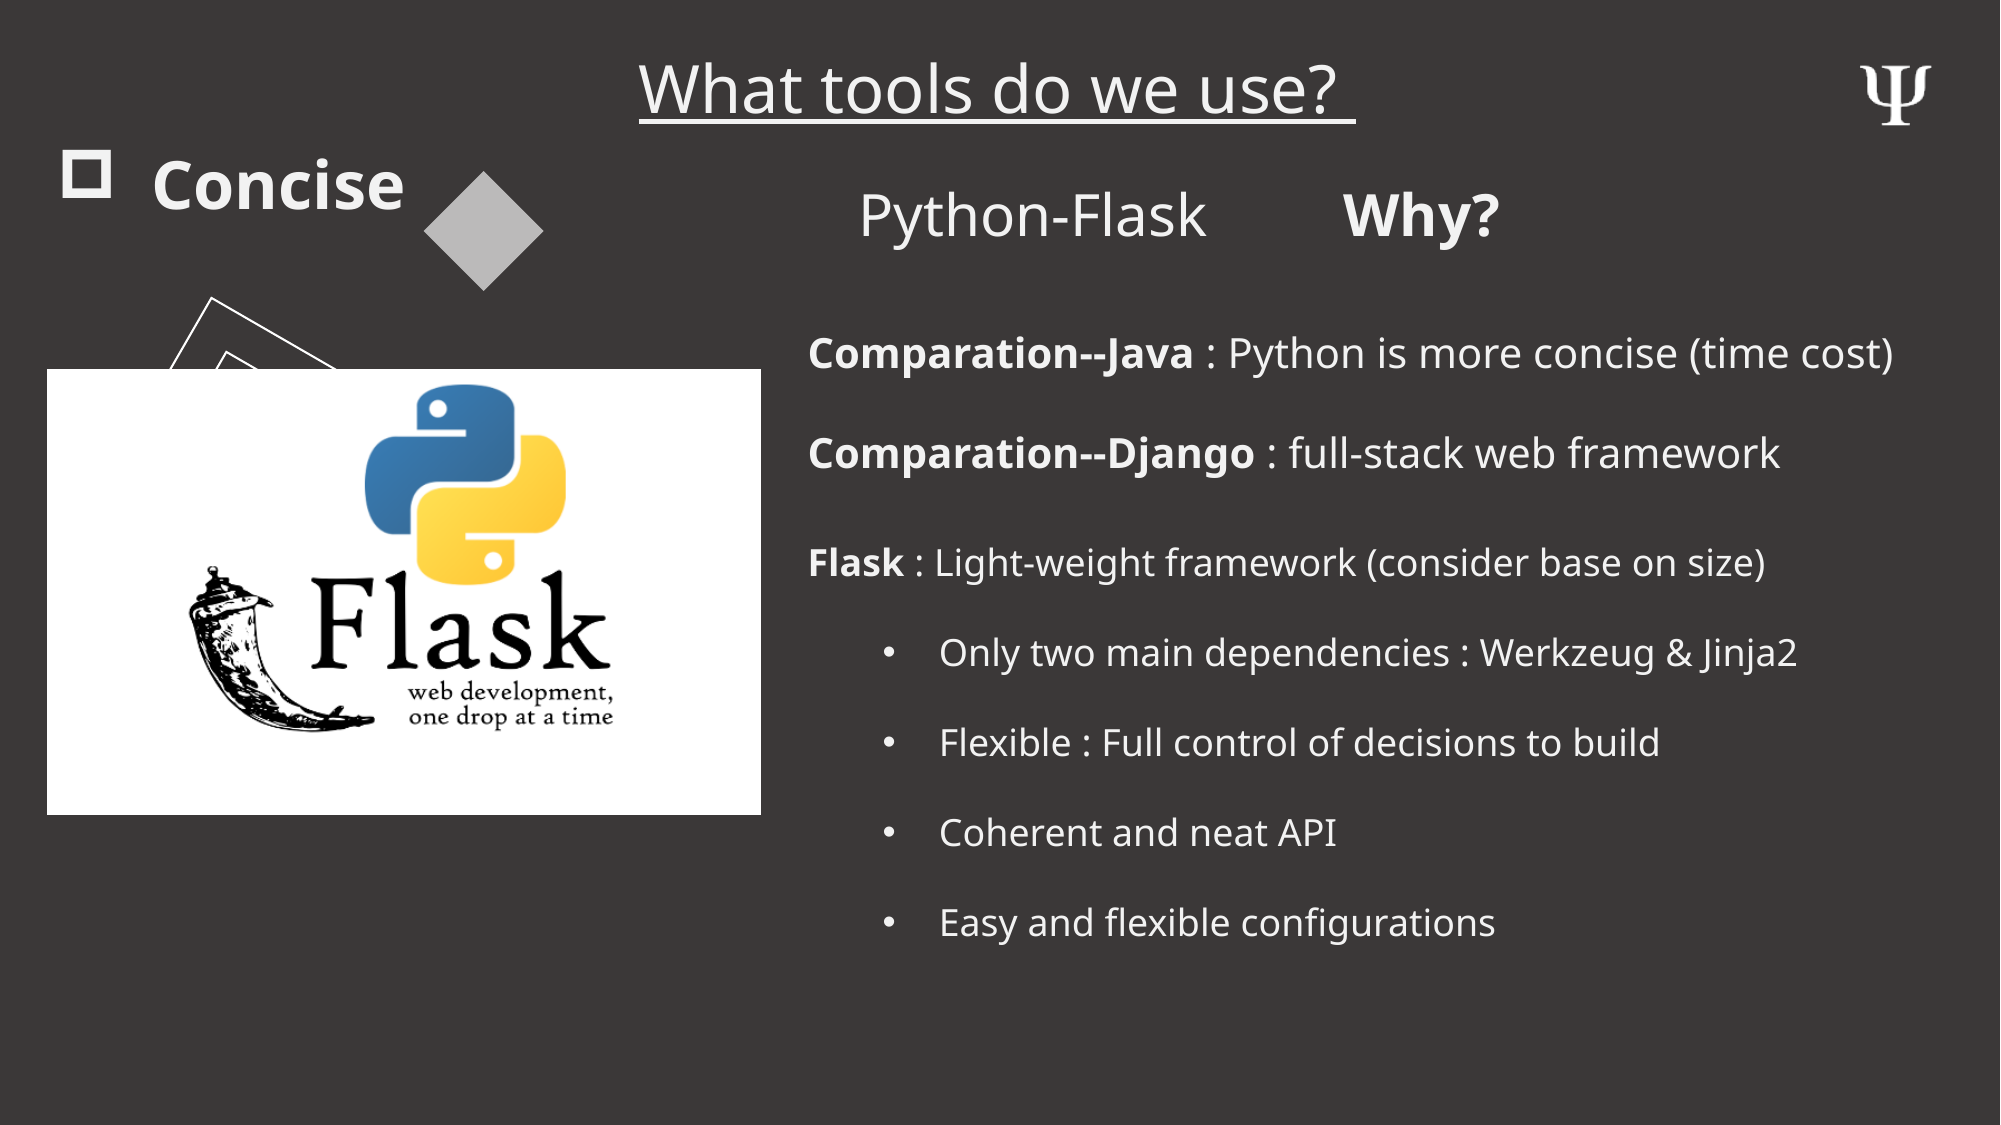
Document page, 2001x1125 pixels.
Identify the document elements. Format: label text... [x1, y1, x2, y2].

text_box Python-Flask [843, 170, 1328, 256]
picture [1850, 54, 1942, 146]
text_box Concise [42, 135, 544, 230]
text_box Flask : Light-weight framework (consider base on size) Only two main dependencies : Werkzeug & Jinja2 Flexible : Full control of decisions to build Coherent and neat API Easy and flexible configurations [792, 531, 1950, 952]
text_box Comparation--Java : Python is more concise (time cost) Comparation--Django : full-stack web framework [792, 268, 1961, 484]
text_box [169, 296, 337, 369]
picture [47, 369, 761, 816]
text_box What tools do we use? [624, 39, 1376, 135]
text_box [422, 230, 546, 293]
text_box Why? [1328, 170, 1830, 256]
